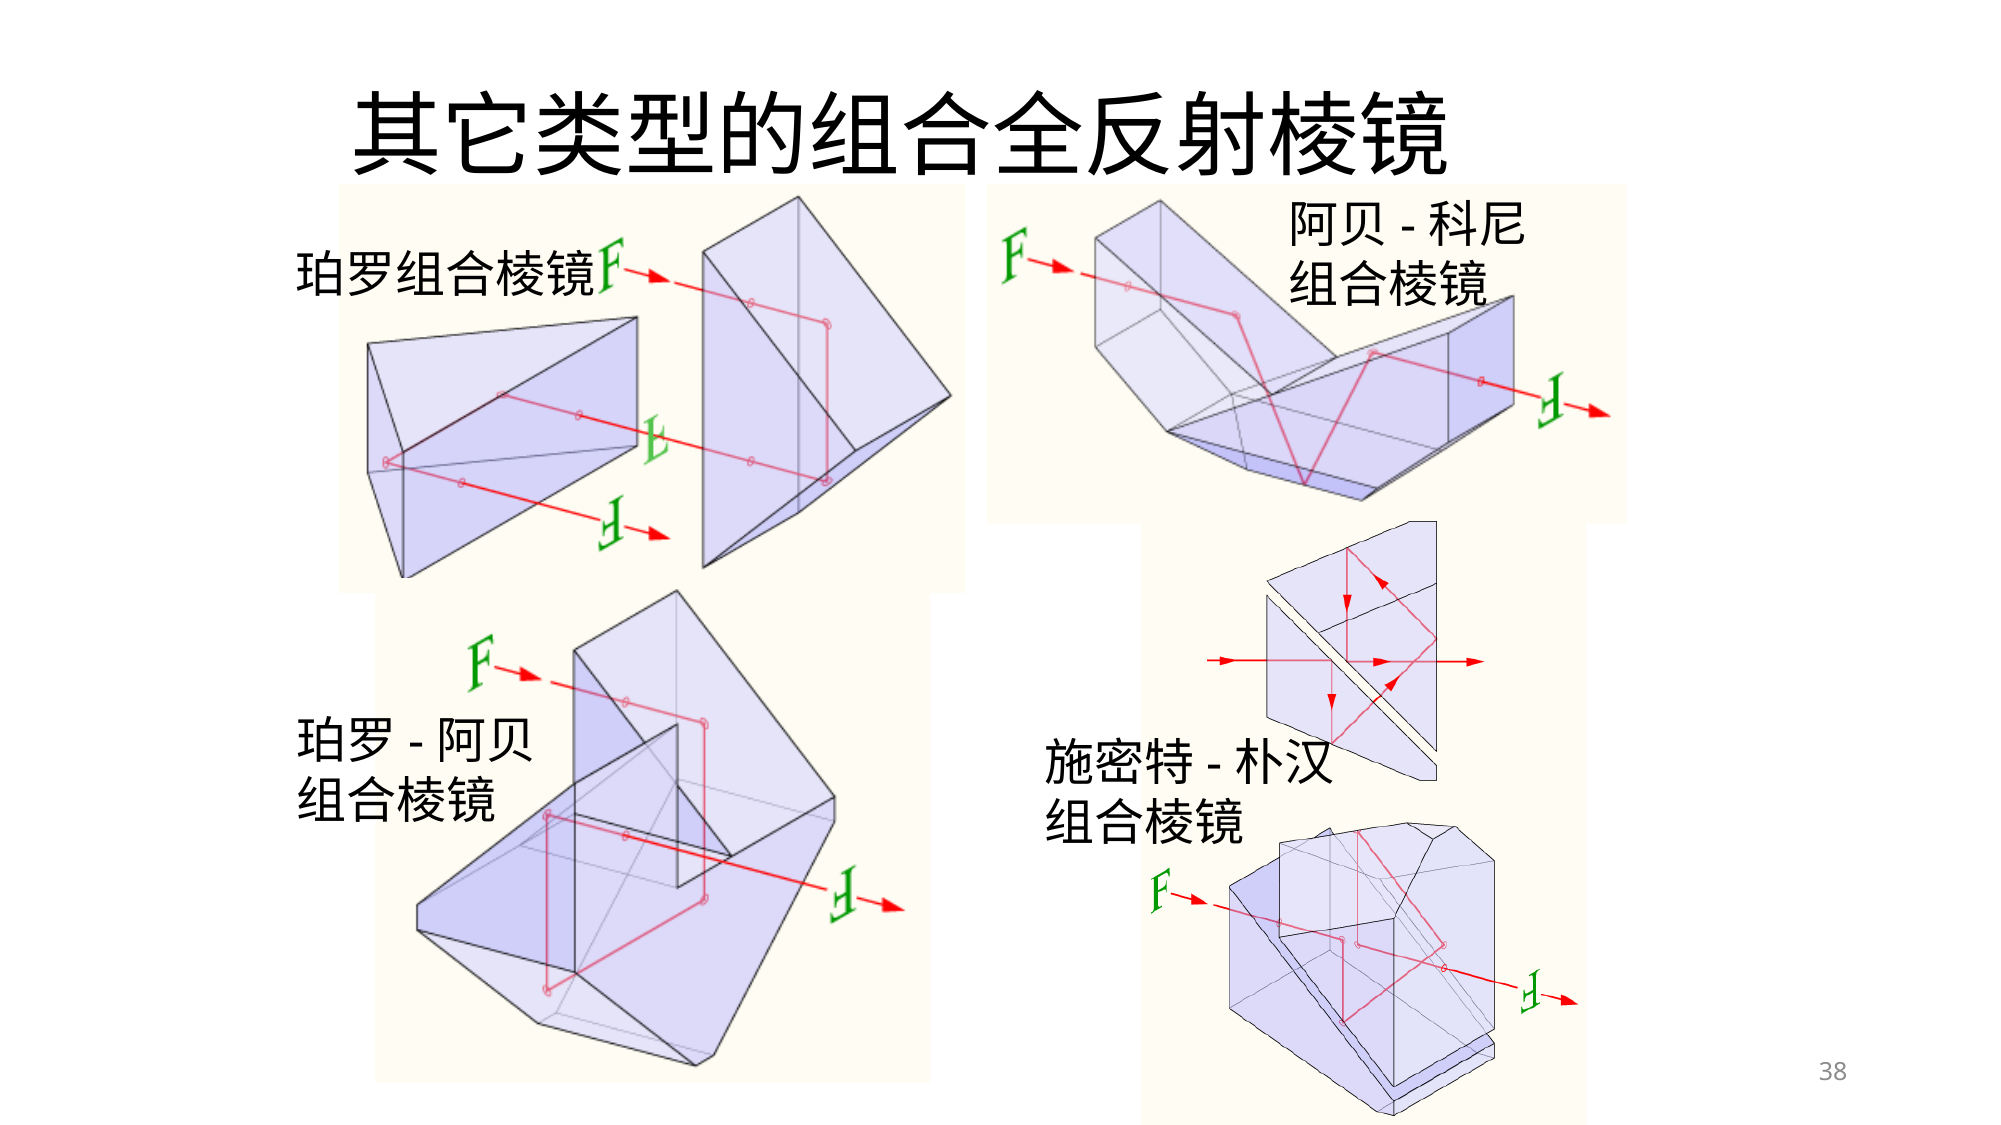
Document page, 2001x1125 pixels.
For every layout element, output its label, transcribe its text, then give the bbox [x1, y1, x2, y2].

title 其它类型的组合全反射棱镜 [335, 45, 1686, 233]
text_box 珀罗组合棱镜 [280, 235, 339, 310]
picture [987, 184, 1626, 1125]
text_box 施密特-朴汉 组合棱镜 [1029, 722, 1141, 858]
picture [339, 184, 965, 1083]
slide_number 38 [1586, 1042, 1863, 1103]
text_box 珀罗-阿贝 组合棱镜 [281, 701, 374, 836]
